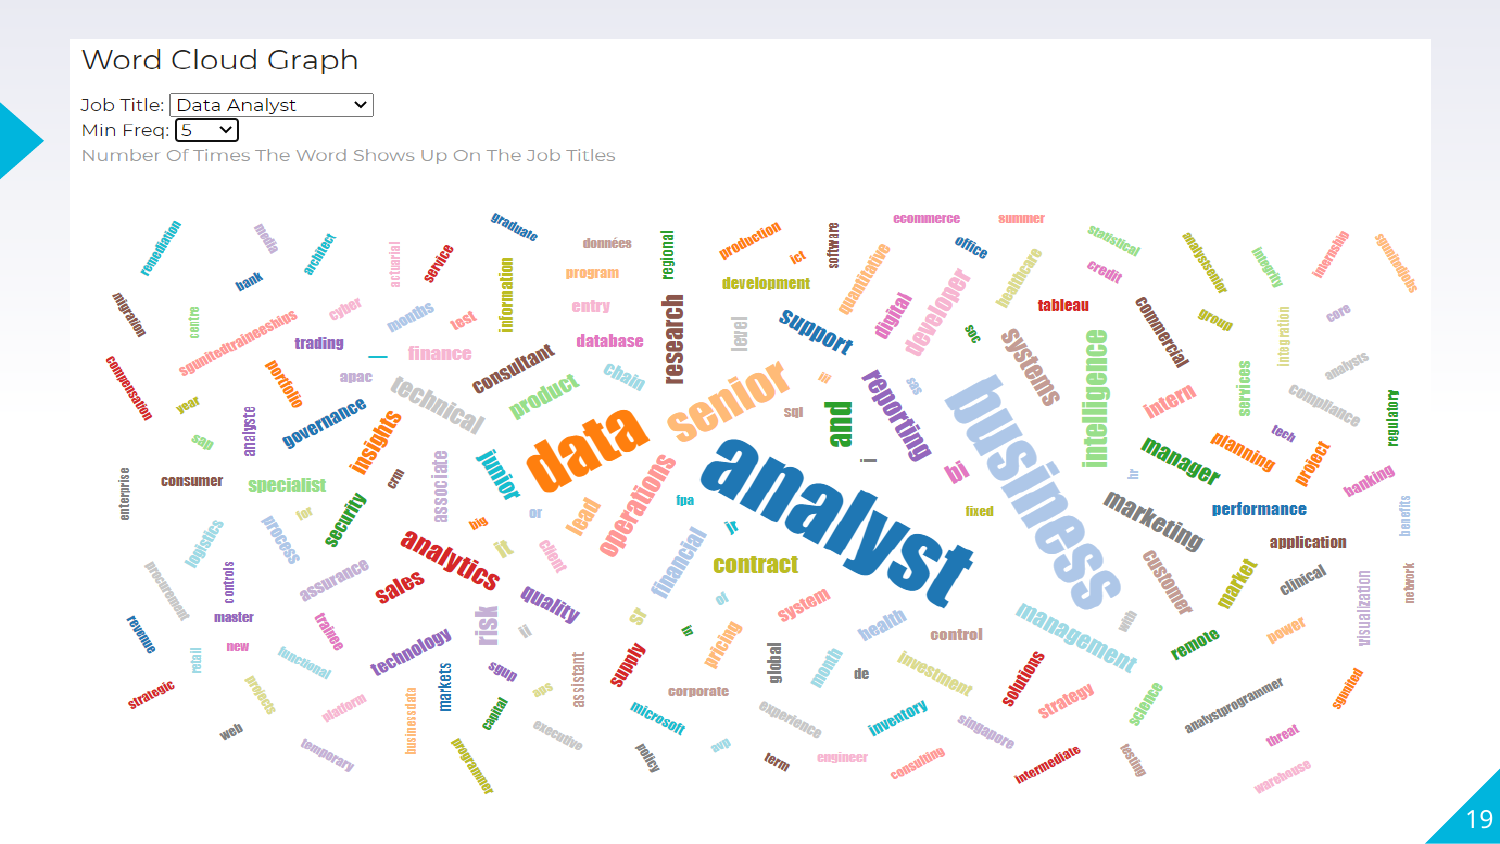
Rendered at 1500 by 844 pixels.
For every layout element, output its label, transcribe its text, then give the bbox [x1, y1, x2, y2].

picture [70, 39, 1431, 805]
slide_number 19 [1418, 760, 1494, 838]
